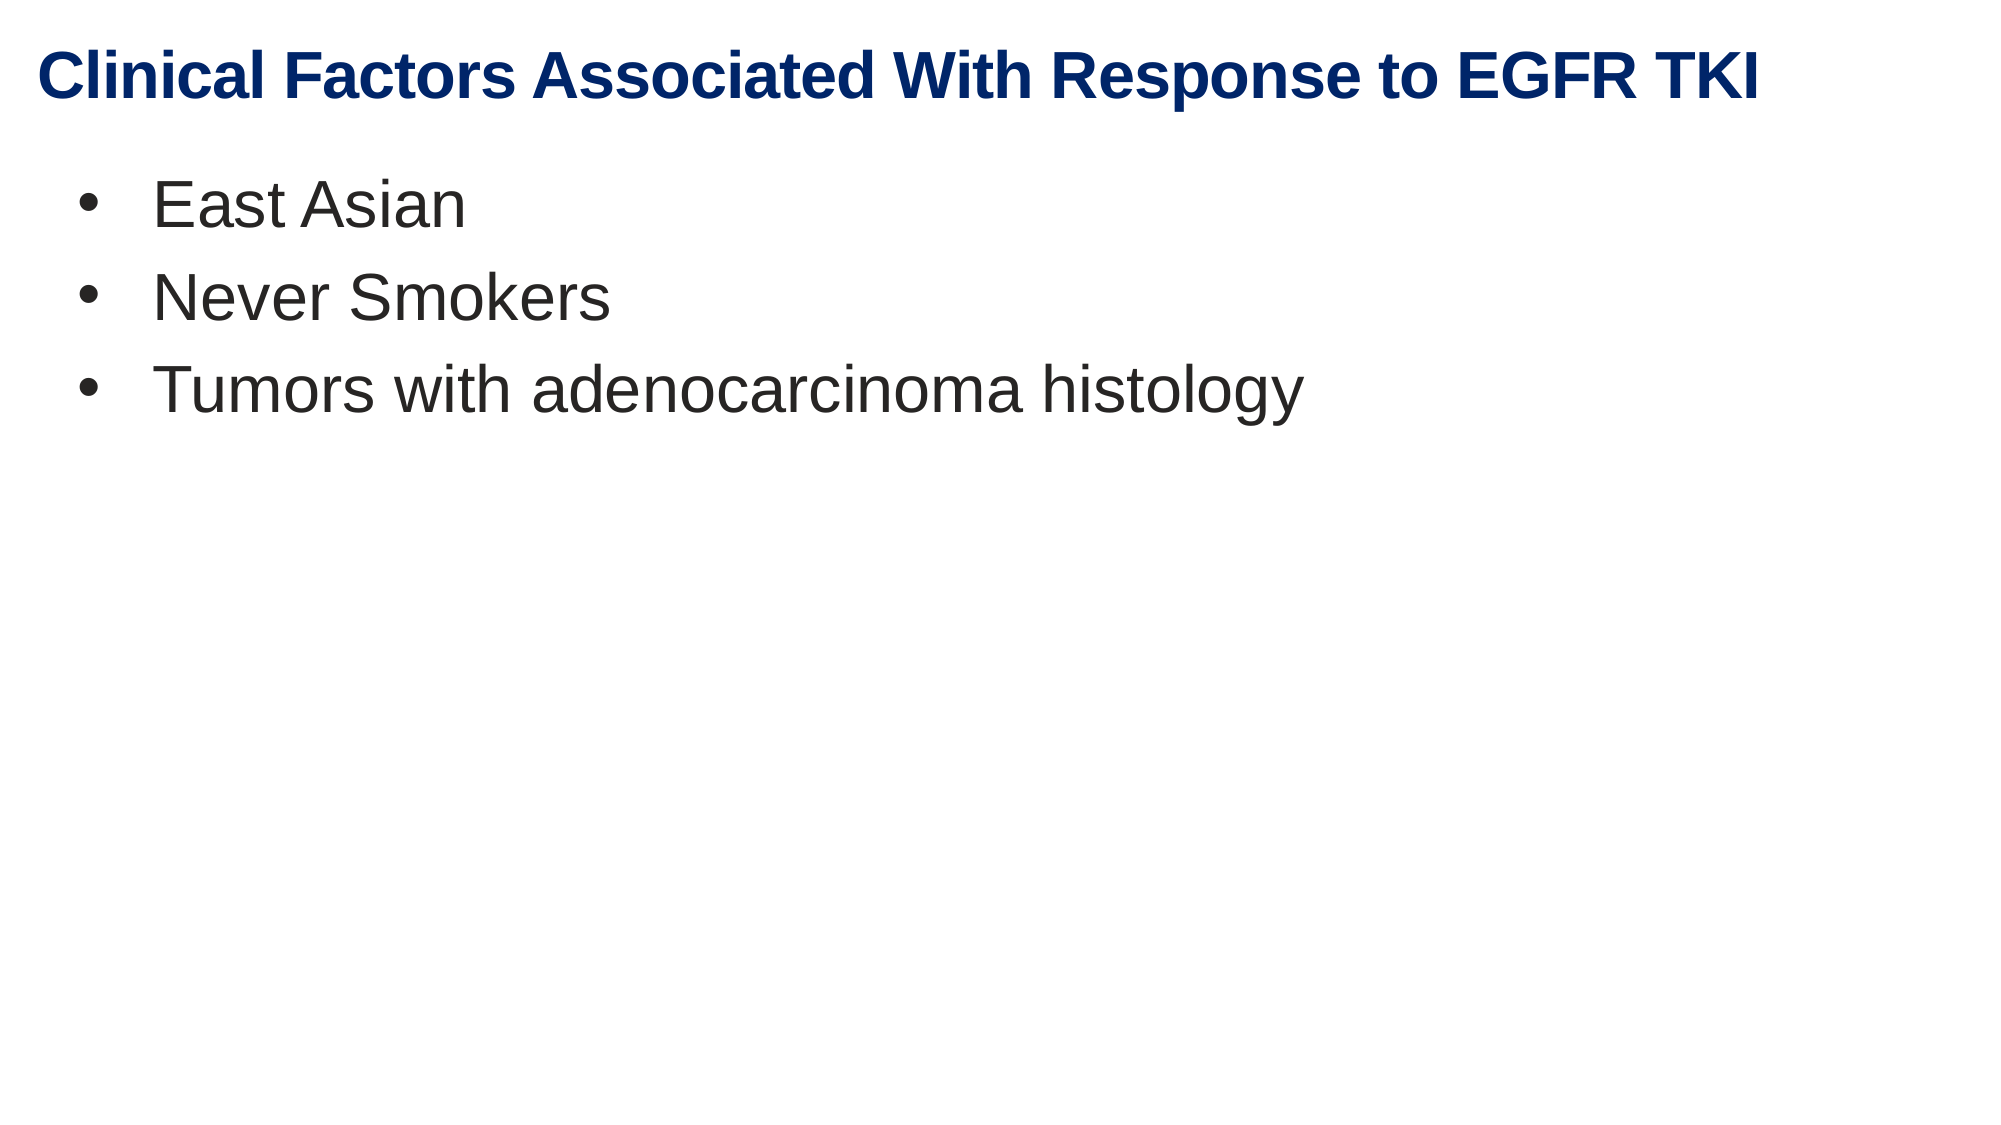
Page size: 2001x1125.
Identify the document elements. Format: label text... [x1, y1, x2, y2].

title Clinical Factors Associated With Response to EGFR TKI [37, 45, 1900, 233]
list East Asian Never Smokers Tumors with adenocarcinoma histology [77, 161, 1947, 1011]
